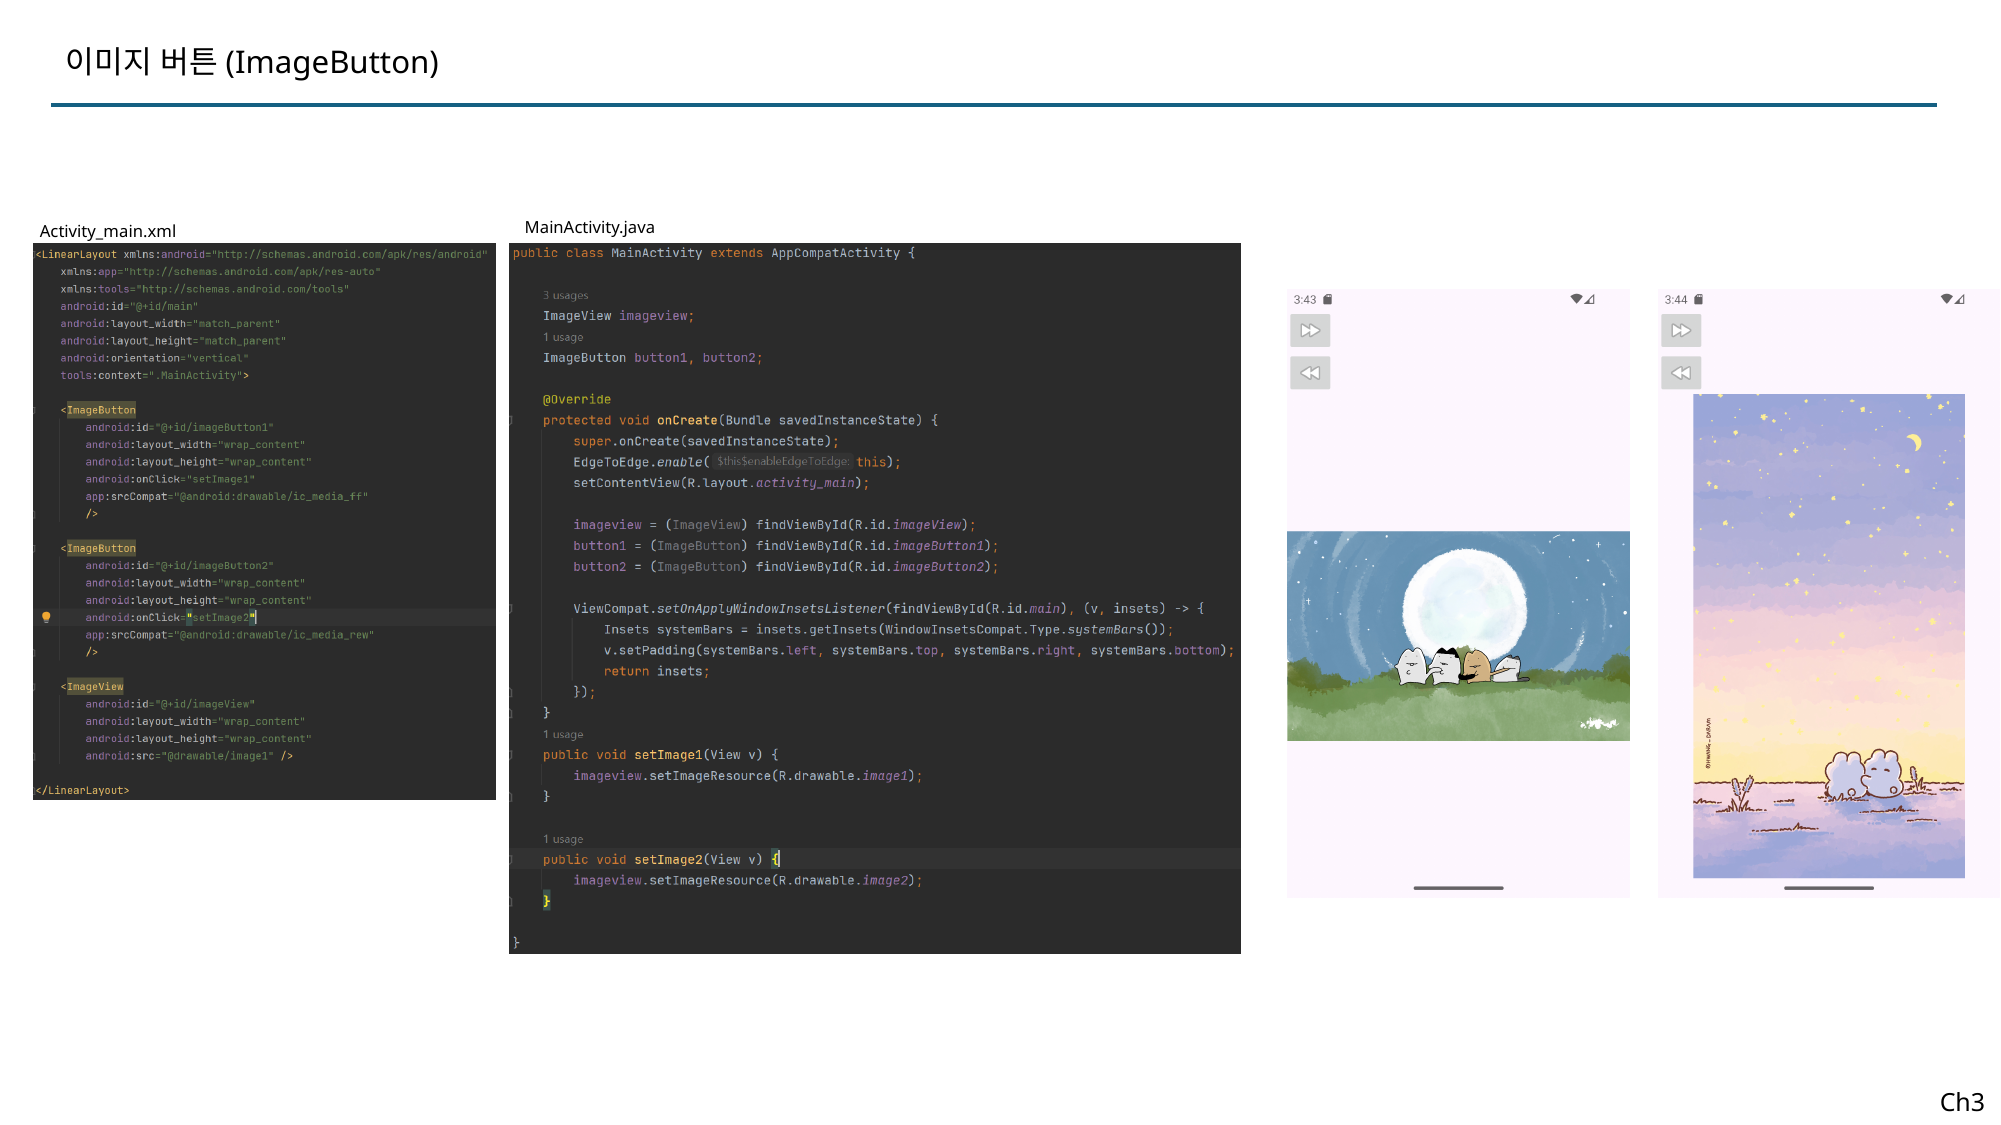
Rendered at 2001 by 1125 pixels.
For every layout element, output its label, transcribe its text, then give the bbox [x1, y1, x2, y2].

picture [509, 242, 1242, 955]
text_box 이미지 버튼(ImageButton) [50, 34, 697, 87]
text_box Ch3 [1913, 1079, 2000, 1125]
text_box Activity_main.xml [25, 203, 229, 248]
picture [32, 242, 496, 800]
text_box MainActivity.java [509, 199, 714, 242]
picture [1657, 289, 2000, 899]
picture [1286, 289, 1630, 899]
